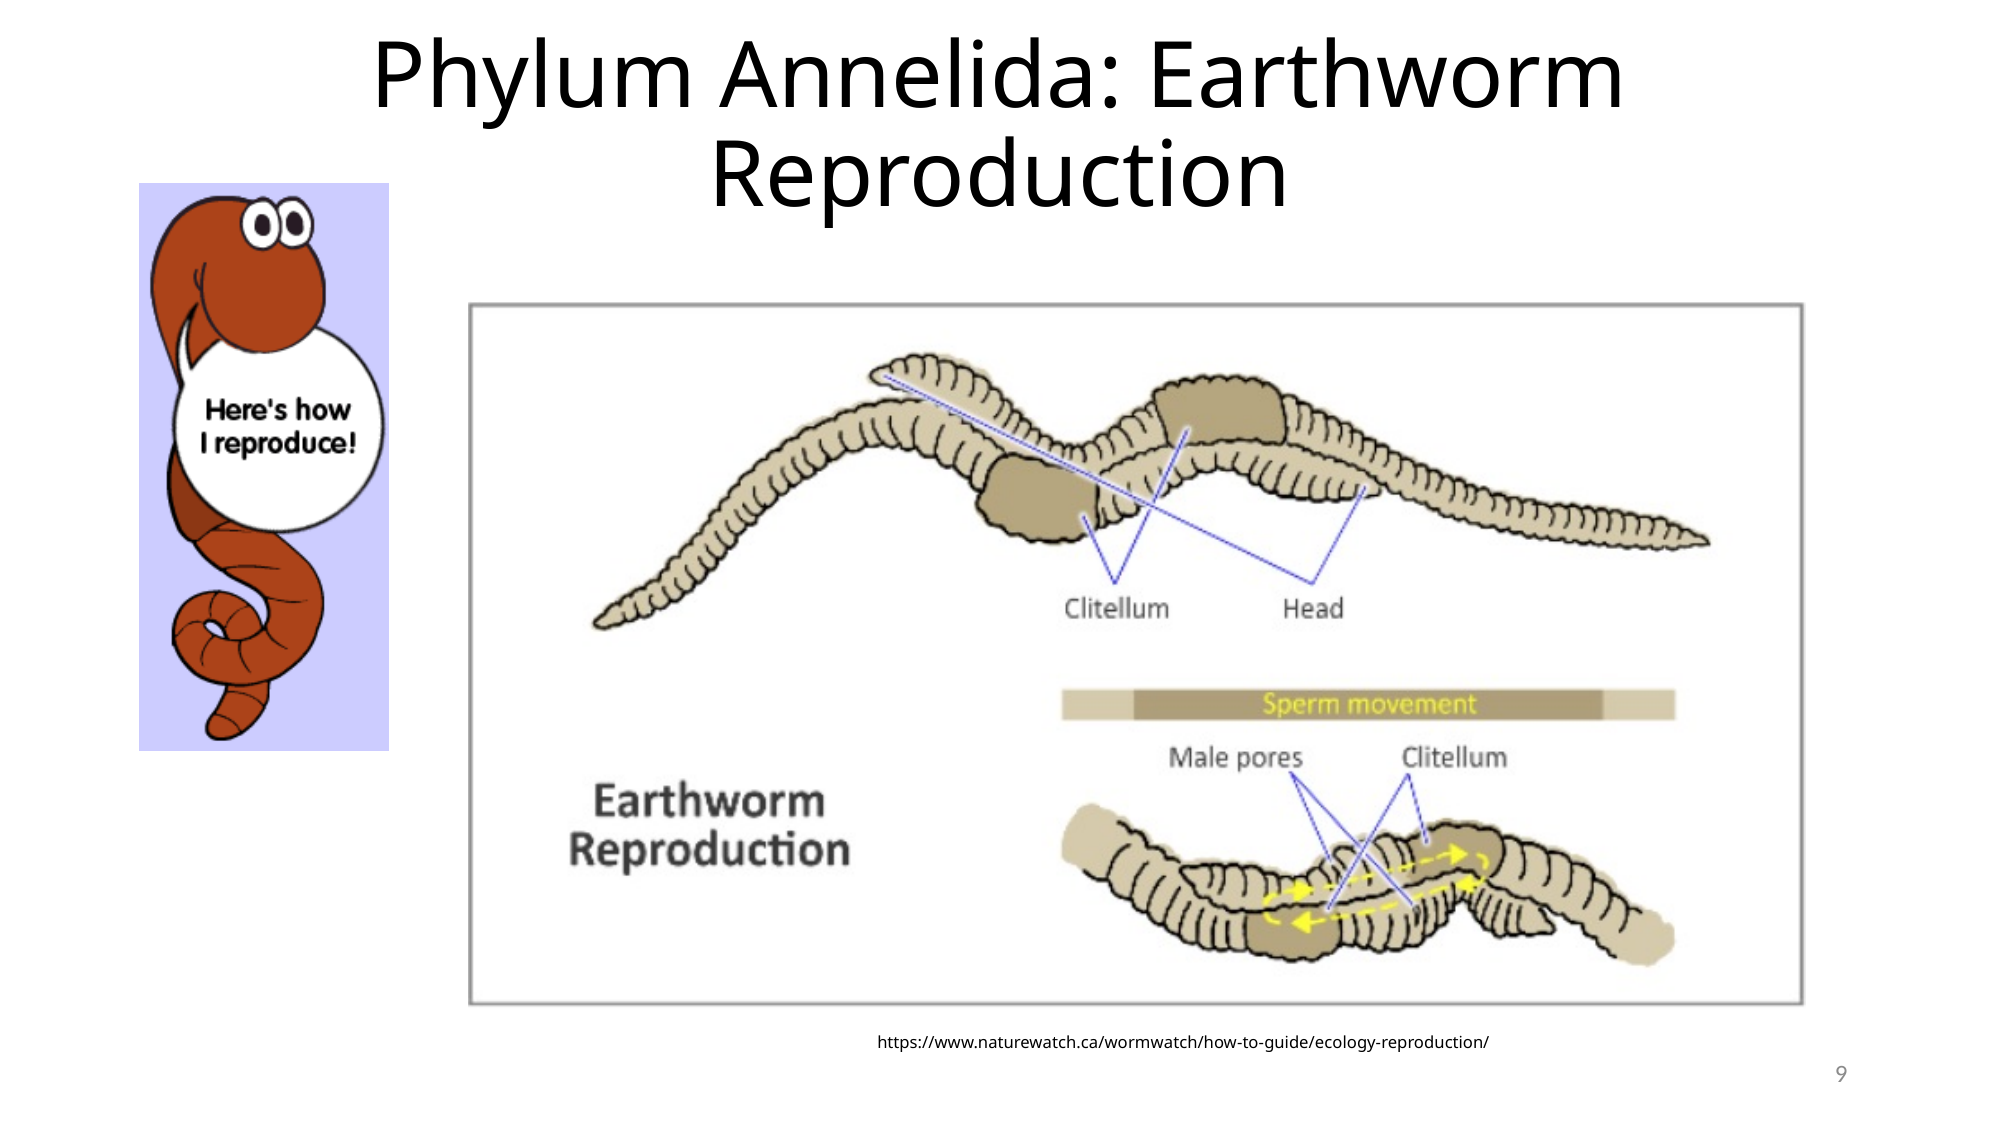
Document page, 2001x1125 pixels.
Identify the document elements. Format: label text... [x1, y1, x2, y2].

slide_number 9 [1412, 1060, 1863, 1103]
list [468, 301, 1806, 1010]
picture [139, 183, 389, 751]
title Phylum Annelida: Earthworm Reproduction [228, 133, 1772, 234]
text_box https://www.naturewatch.ca/wormwatch/how-to-guide/ecology-reproduction/ [862, 1024, 1863, 1060]
